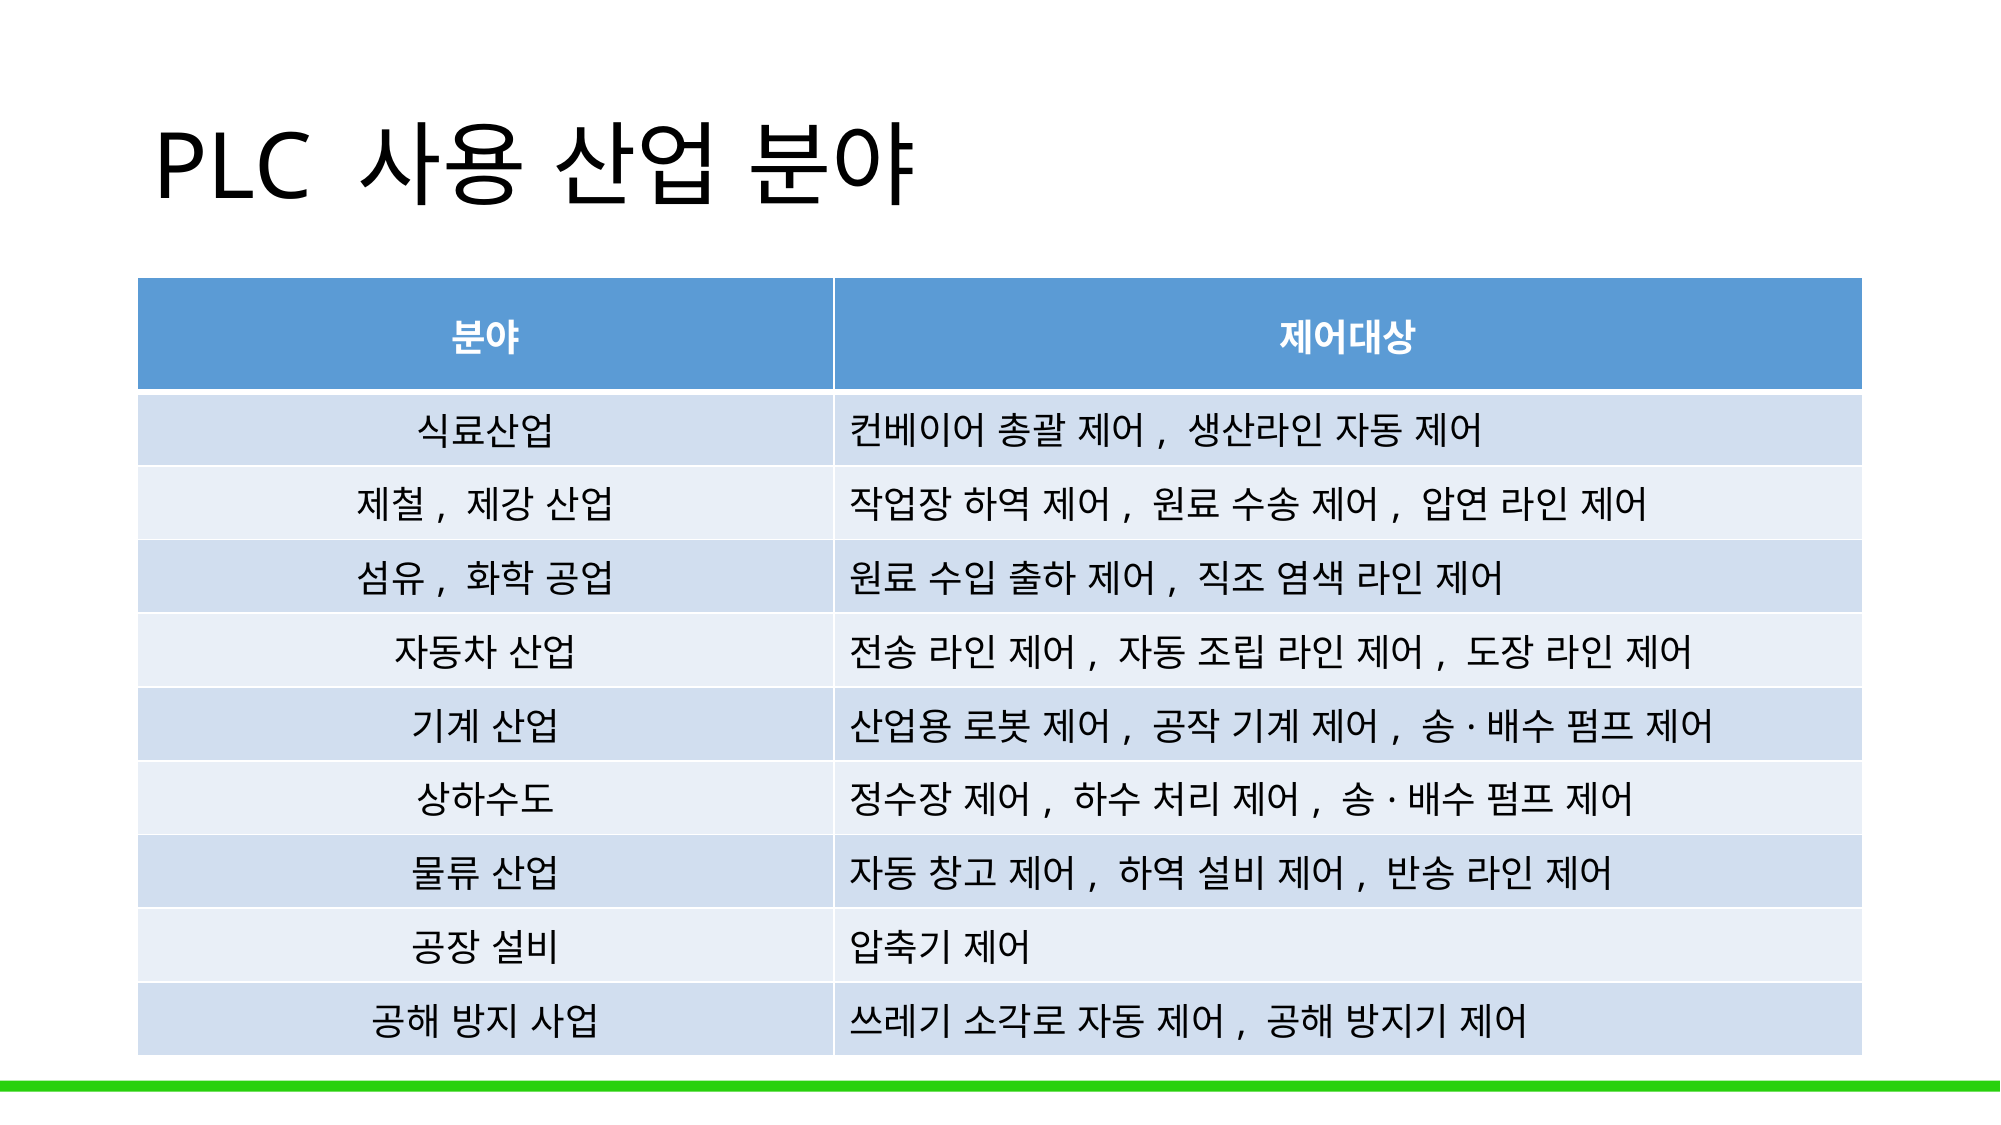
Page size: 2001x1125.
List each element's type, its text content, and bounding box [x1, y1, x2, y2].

table_cell 자동 창고 제어, 하역 설비 제어, 반송 라인 제어 [835, 835, 1862, 907]
table_header 분야 [138, 278, 833, 389]
table_cell 자동차 산업 [138, 614, 833, 686]
table_cell 압축기 제어 [835, 909, 1862, 981]
table_cell 원료 수입 출하 제어, 직조 염색 라인 제어 [835, 540, 1862, 612]
table_cell 산업용 로봇 제어, 공작 기계 제어, 송·배수 펌프 제어 [835, 688, 1862, 760]
table_header 제어대상 [835, 278, 1862, 389]
table_cell 상하수도 [138, 762, 833, 834]
table_cell 쓰레기 소각로 자동 제어, 공해 방지기 제어 [835, 983, 1862, 1055]
table_cell 섬유, 화학 공업 [138, 540, 833, 612]
table_cell 컨베이어 총괄 제어, 생산라인 자동 제어 [835, 395, 1862, 465]
table_cell 전송 라인 제어, 자동 조립 라인 제어, 도장 라인 제어 [835, 614, 1862, 686]
table_cell 정수장 제어, 하수 처리 제어, 송·배수 펌프 제어 [835, 762, 1862, 834]
table_cell 공해 방지 사업 [138, 983, 833, 1055]
table_cell 작업장 하역 제어, 원료 수송 제어, 압연 라인 제어 [835, 467, 1862, 539]
table_cell 물류 산업 [138, 835, 833, 907]
table_cell 제철, 제강 산업 [138, 467, 833, 539]
title PLC 사용 산업 분야 [137, 59, 1863, 276]
table_cell 식료산업 [138, 395, 833, 465]
table_cell 공장 설비 [138, 909, 833, 981]
table_cell 기계 산업 [138, 688, 833, 760]
